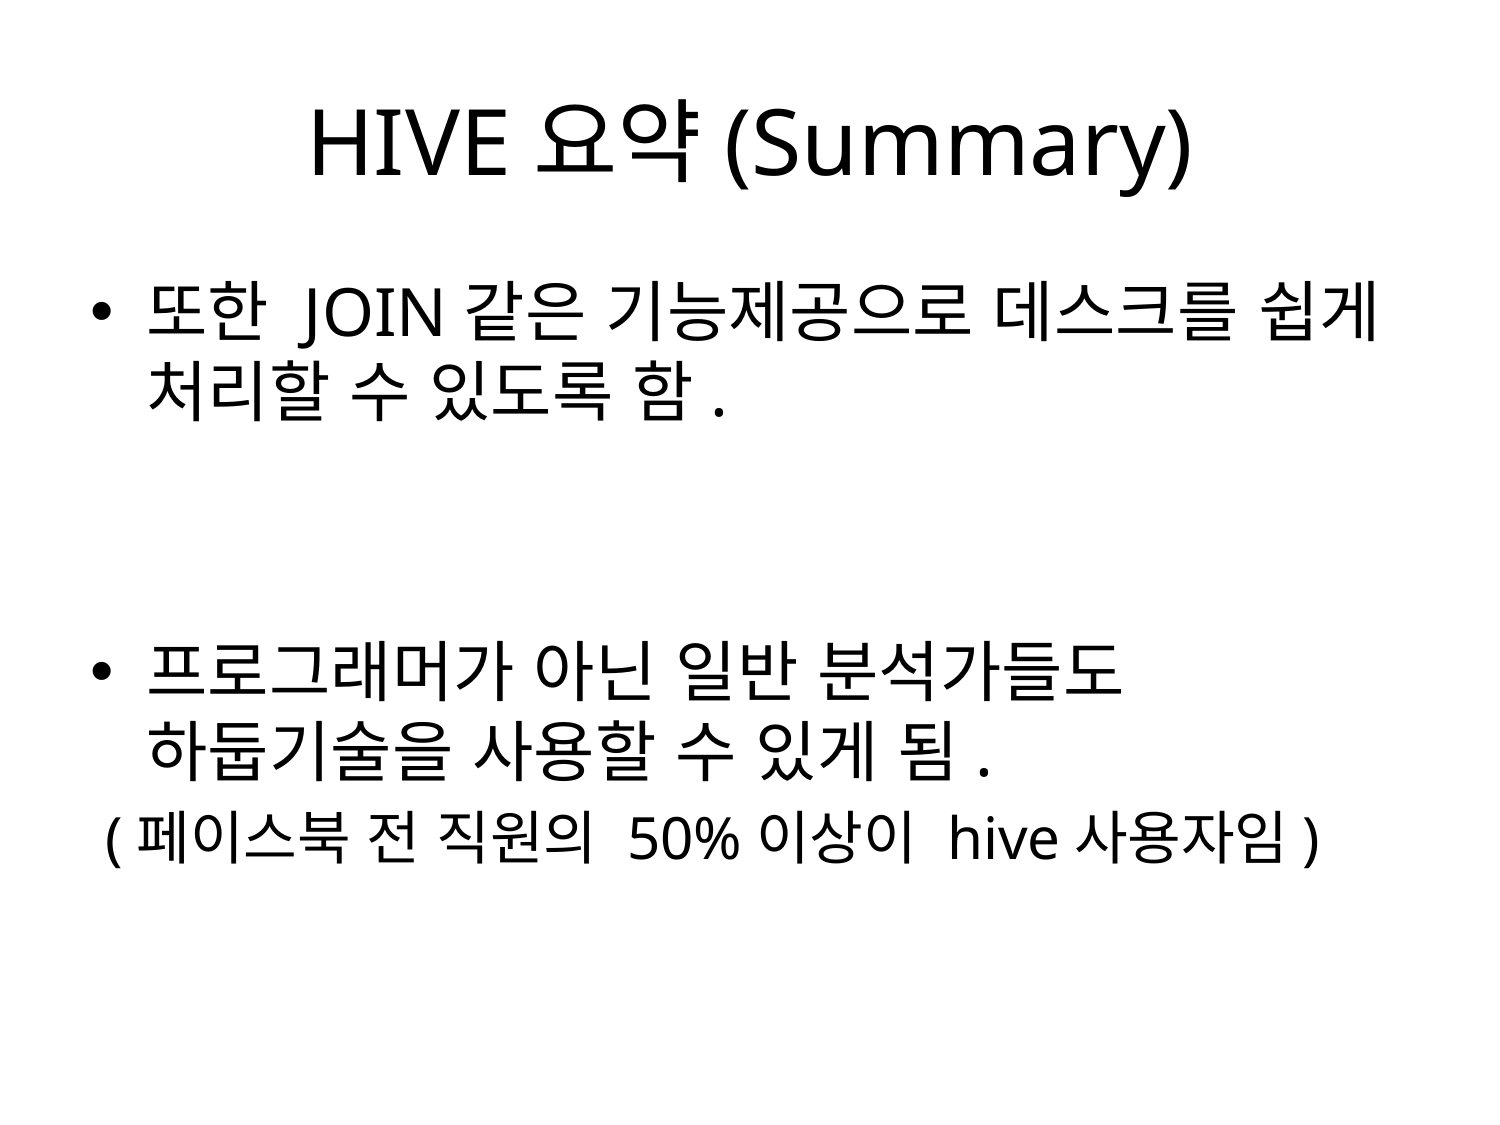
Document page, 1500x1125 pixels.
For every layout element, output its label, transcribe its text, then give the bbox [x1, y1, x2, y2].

list 또한 JOIN같은 기능제공으로 데스크를 쉽게 처리할 수 있도록 함. 프로그래머가 아닌 일반 분석가들도 하둡기술을 사용할 수 있게 됨. (페이스북 전 직원의 50%이상이 hive사용자임) [75, 262, 1425, 1005]
title HIVE요약(Summary) [75, 45, 1425, 233]
